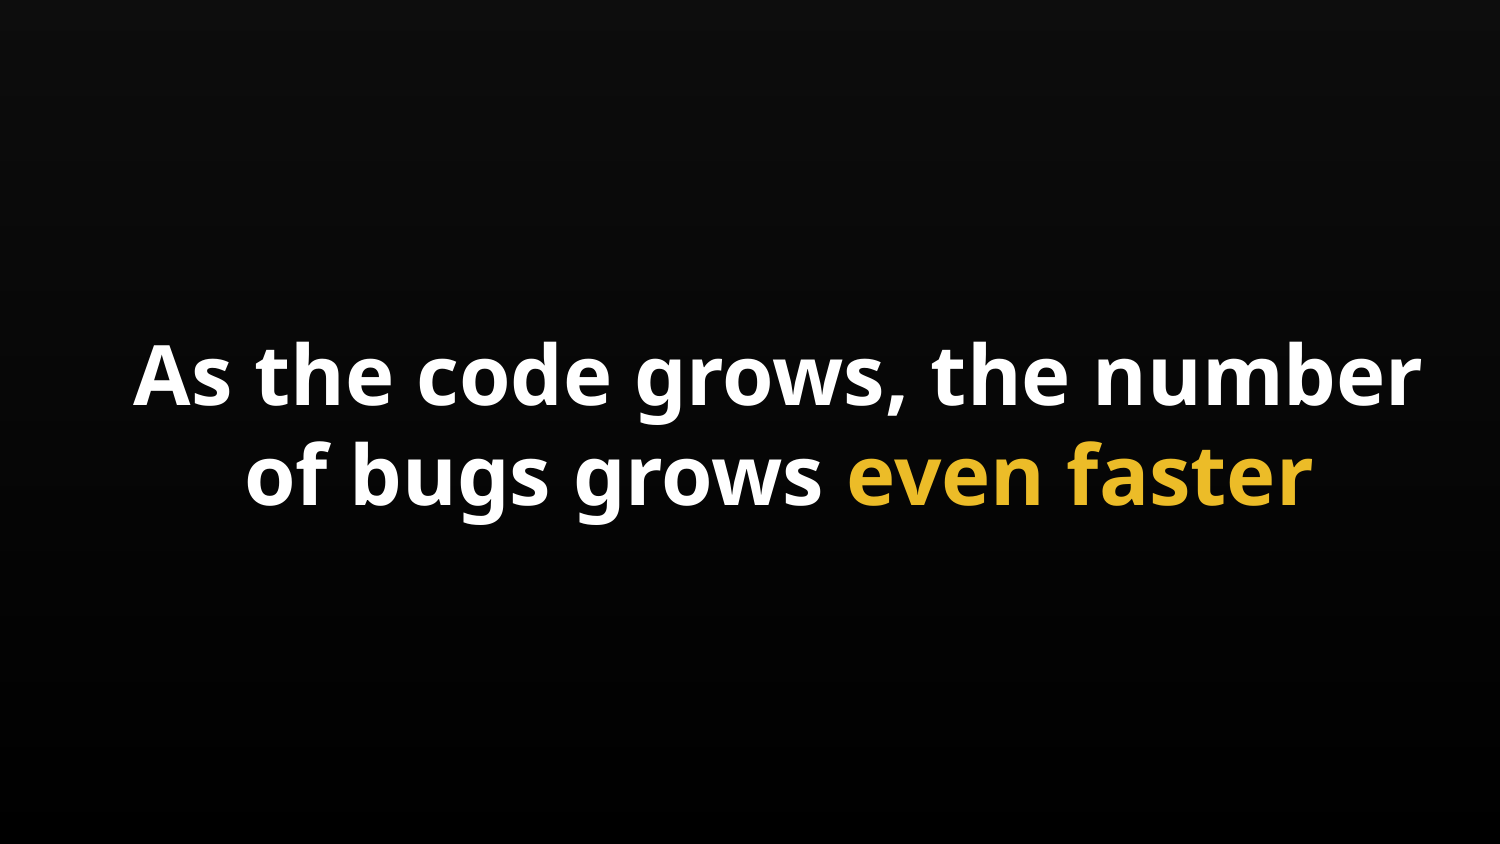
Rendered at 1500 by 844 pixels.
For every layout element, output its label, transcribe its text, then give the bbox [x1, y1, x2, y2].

text_box As the code grows, the number of bugs grows even faster [15, 205, 1468, 639]
